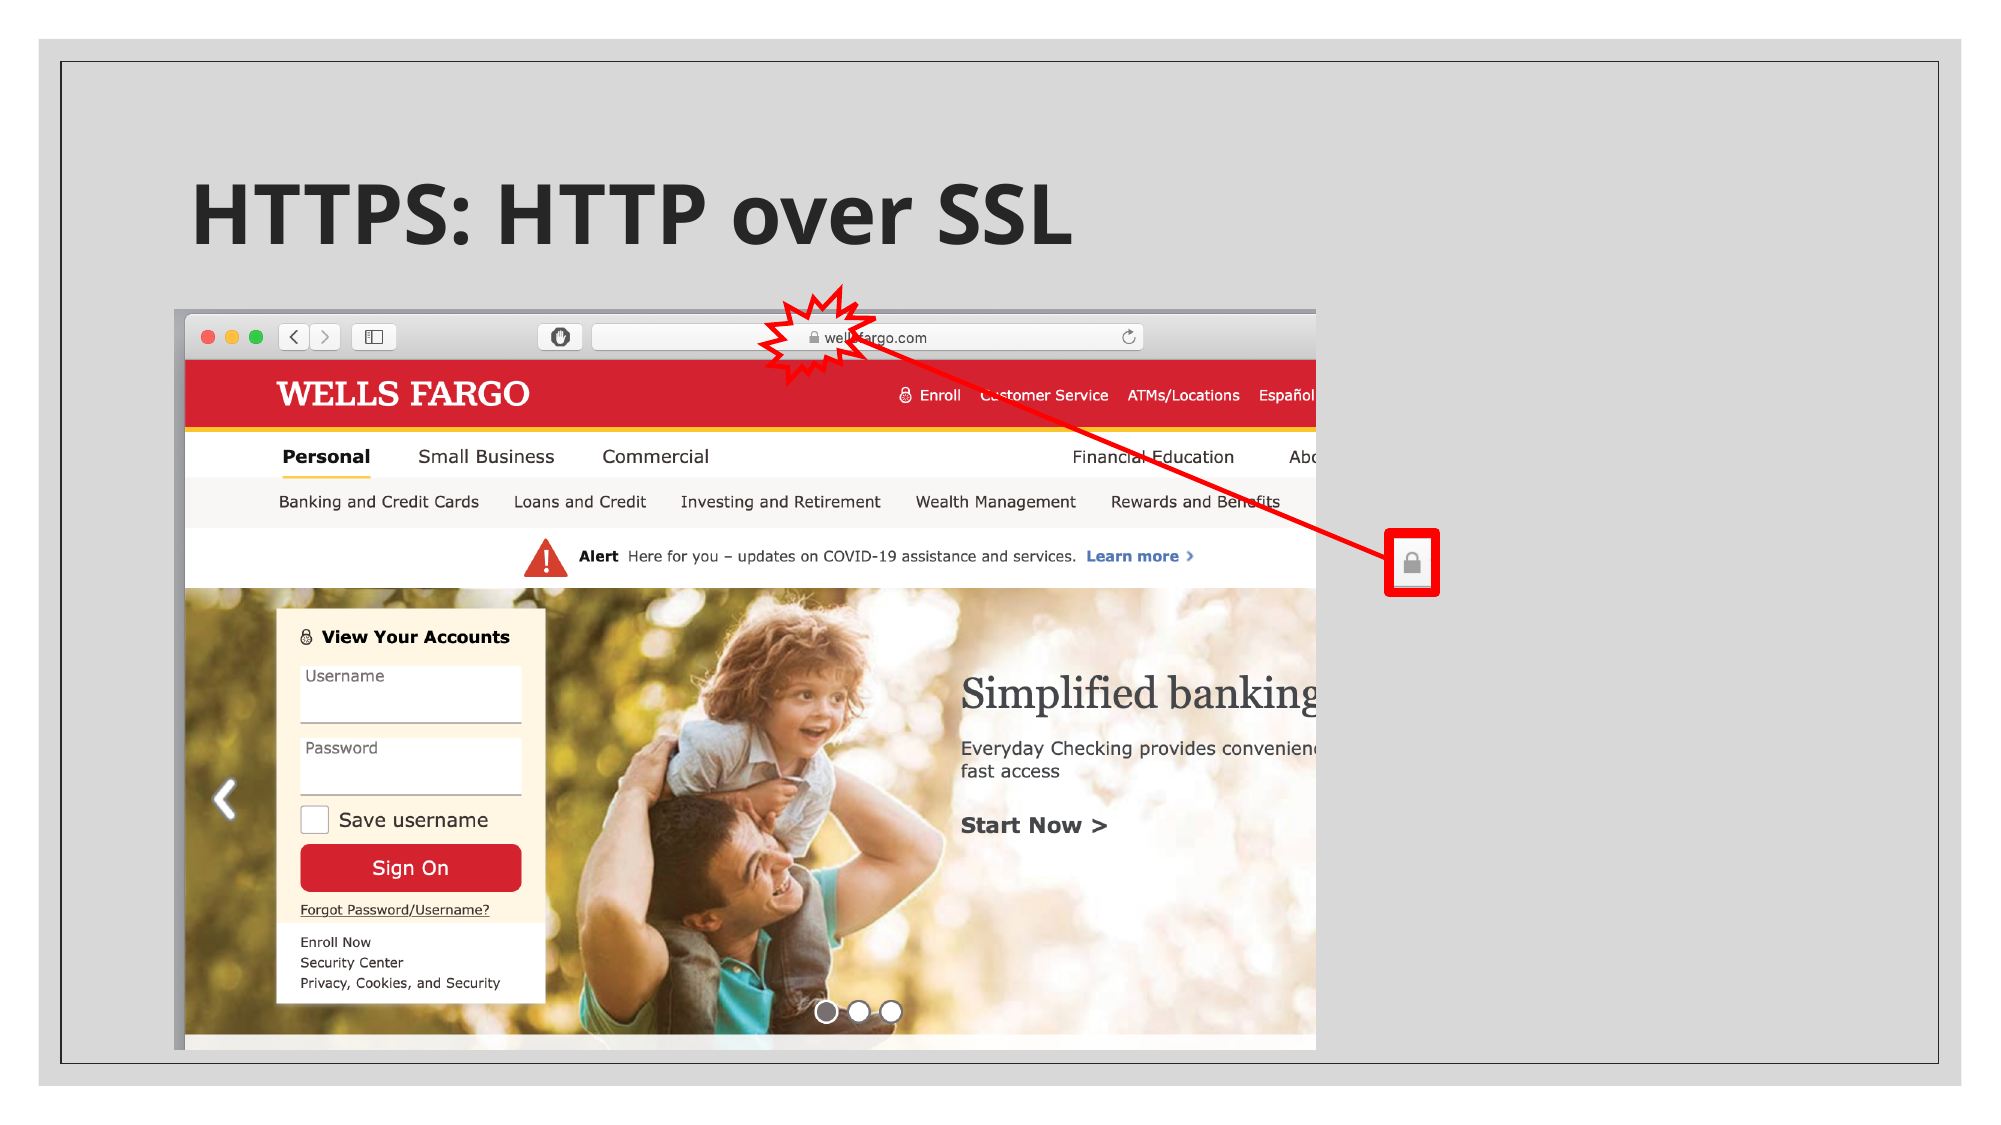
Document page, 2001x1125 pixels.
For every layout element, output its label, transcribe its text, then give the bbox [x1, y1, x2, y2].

picture [174, 309, 1316, 1050]
slide_number 19 [1683, 1042, 2000, 1103]
text_box [825, 290, 840, 305]
picture [1393, 537, 1431, 588]
title HTTPS: HTTP over SSL [174, 105, 1825, 331]
text_box [811, 298, 820, 305]
